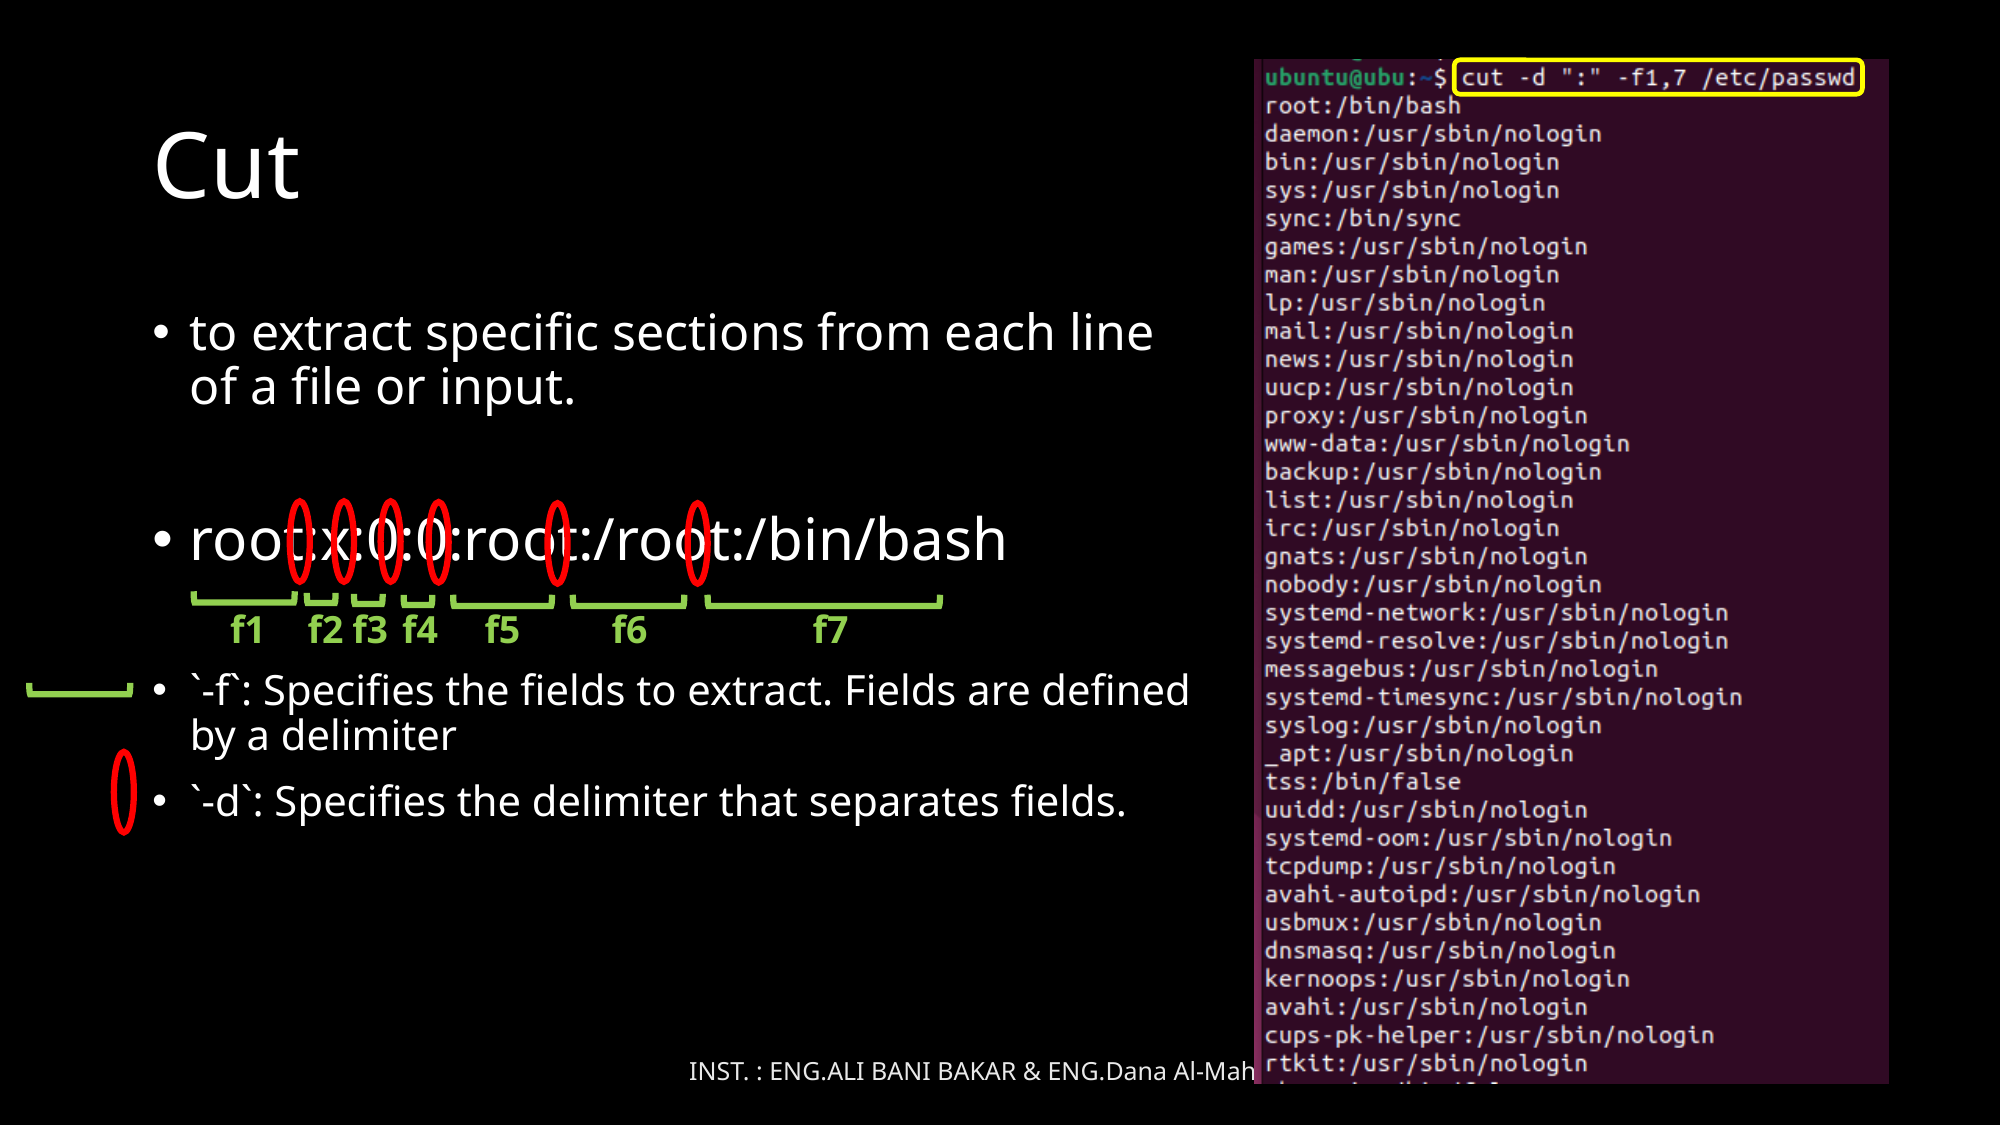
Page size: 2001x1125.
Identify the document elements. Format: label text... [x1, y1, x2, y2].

text_box [706, 594, 942, 608]
text_box [379, 499, 403, 584]
text_box [192, 591, 297, 605]
text_box [352, 593, 385, 598]
text_box [545, 501, 570, 586]
footer INST. : ENG.ALI BANI BAKAR & ENG.Dana Al-Mahrouk [662, 1042, 1338, 1103]
picture [1253, 59, 1890, 1084]
text_box f3 [337, 598, 387, 659]
text_box [686, 501, 710, 586]
list to extract specific sections from each line of a file or input. root:x:0:0:root:/root:/bin/bash `-f`: Specifies the fields to extract. Fields are defined by a delimiter `-d`: Specifies the delimiter that separates fields. [137, 299, 1224, 1014]
title Cut [137, 59, 1253, 278]
text_box f6 [596, 598, 663, 659]
text_box f5 [469, 598, 536, 659]
text_box [288, 499, 312, 584]
text_box [427, 500, 451, 585]
text_box f7 [798, 598, 864, 659]
text_box [112, 750, 136, 835]
text_box [402, 594, 434, 598]
text_box [571, 594, 686, 608]
text_box [305, 592, 338, 598]
text_box f1 [215, 598, 281, 659]
text_box f4 [387, 598, 453, 659]
text_box [451, 594, 554, 608]
text_box f2 [292, 598, 337, 659]
text_box [332, 499, 356, 584]
text_box [27, 682, 132, 696]
